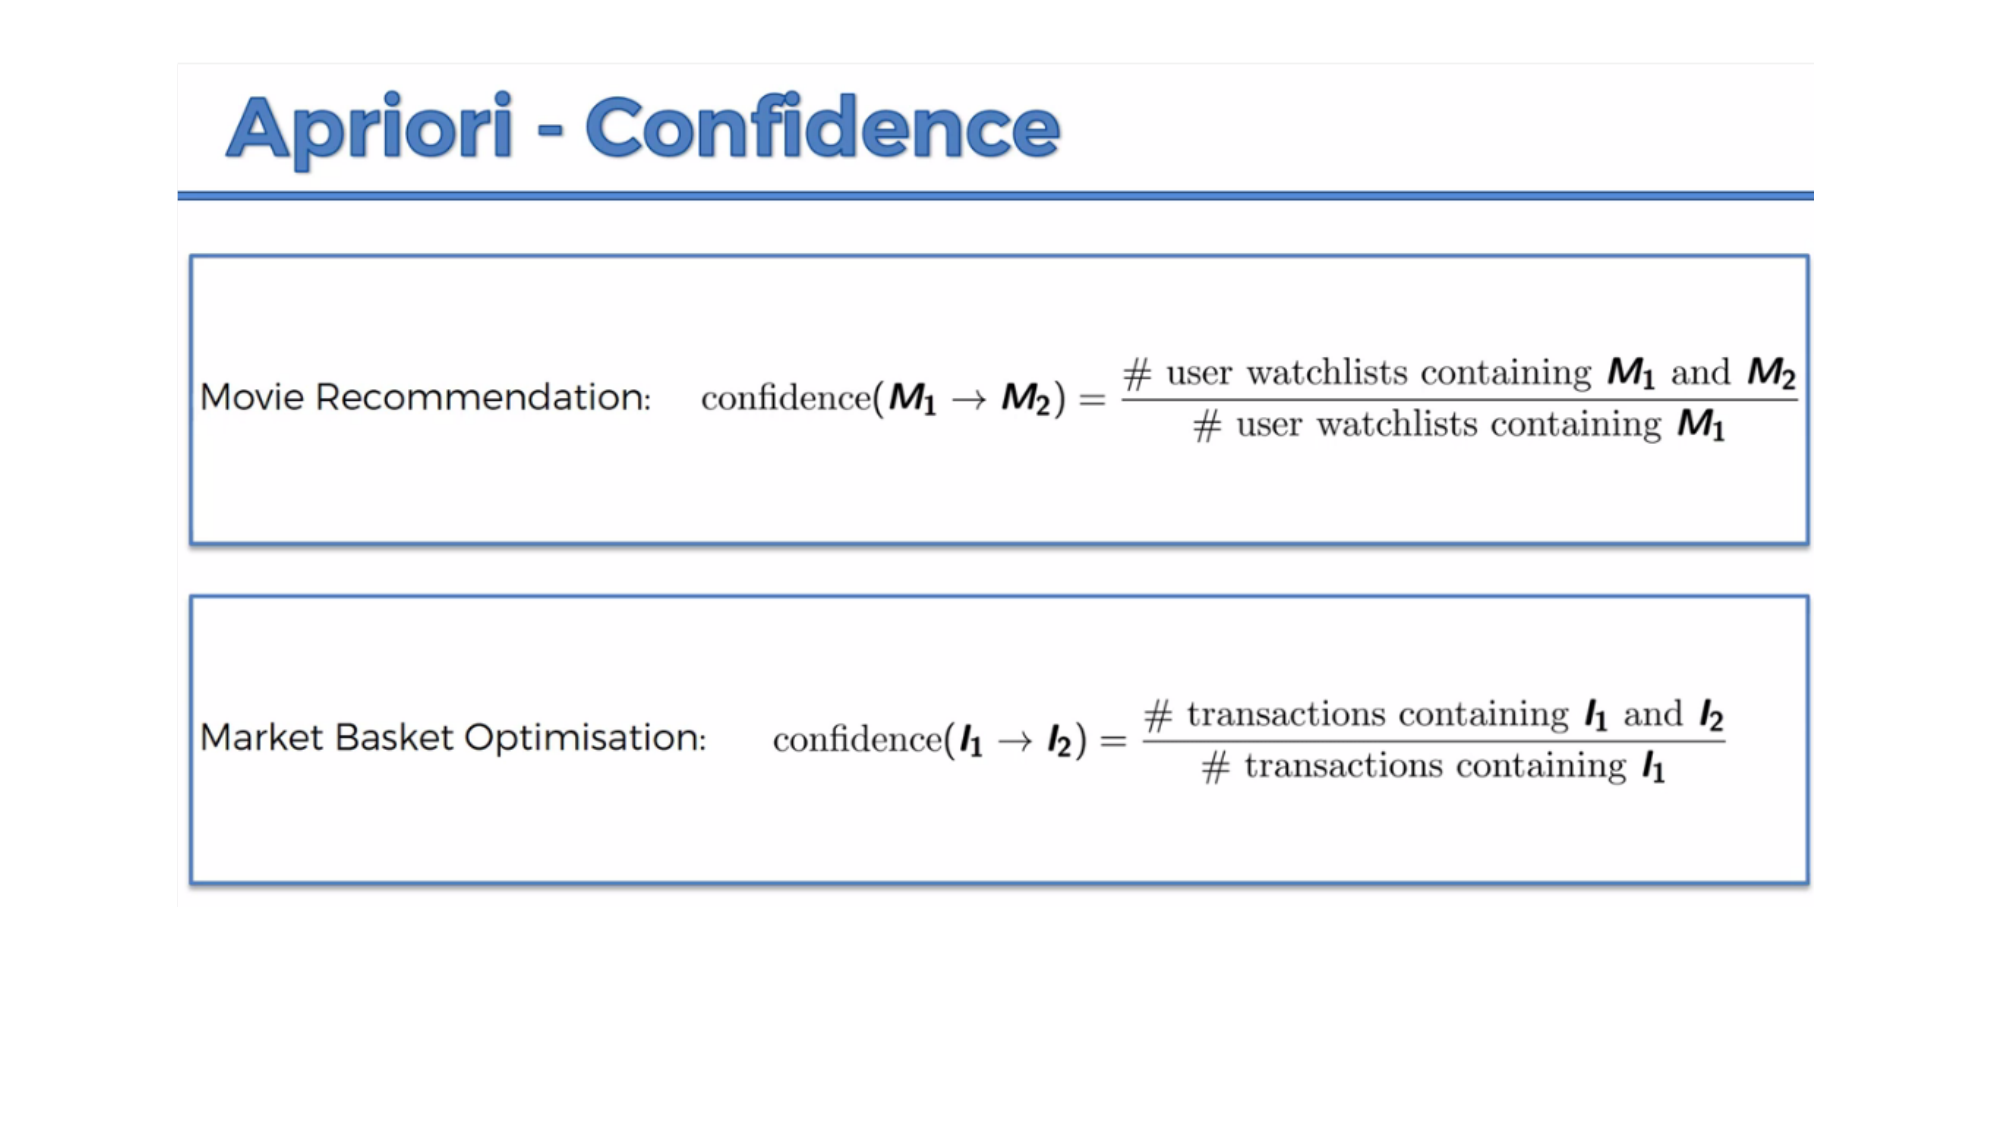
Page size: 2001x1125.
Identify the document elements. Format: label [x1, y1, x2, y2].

picture [177, 62, 1814, 907]
